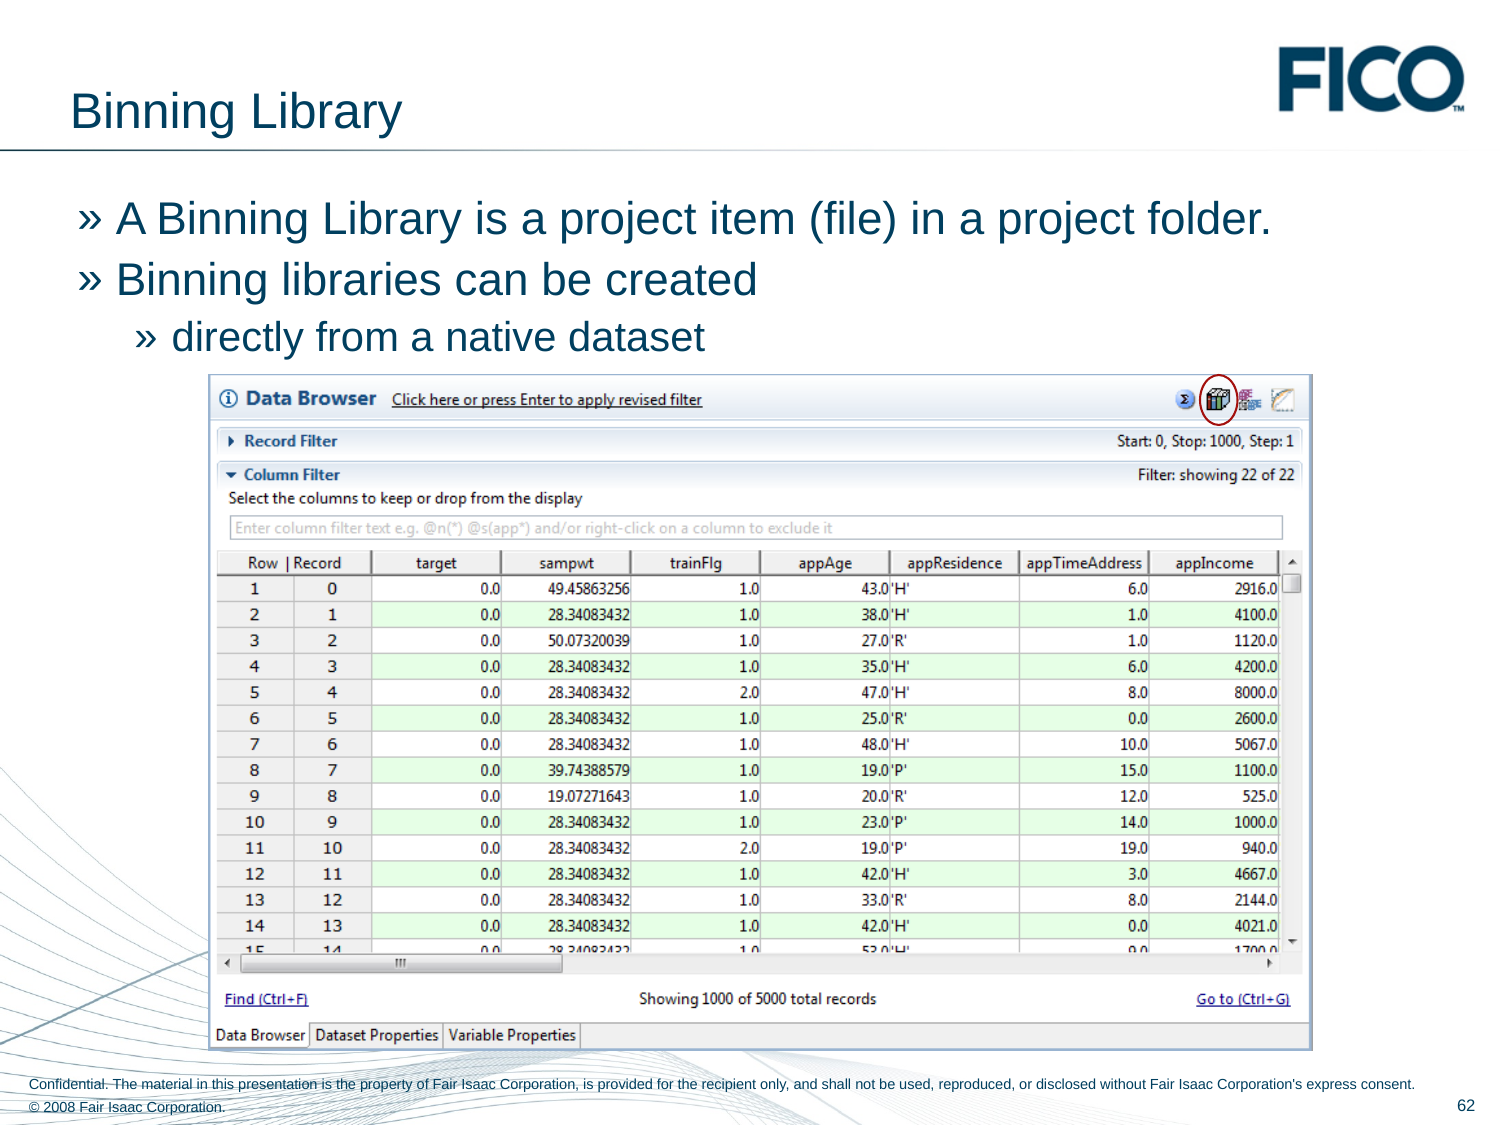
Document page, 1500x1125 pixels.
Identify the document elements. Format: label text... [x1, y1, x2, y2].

picture [0, 0, 1500, 1125]
list A Binning Library is a project item (file) in a project folder. Binning libraries can be created directly from a native dataset [62, 187, 1463, 381]
title Binning Library [62, 0, 1463, 139]
